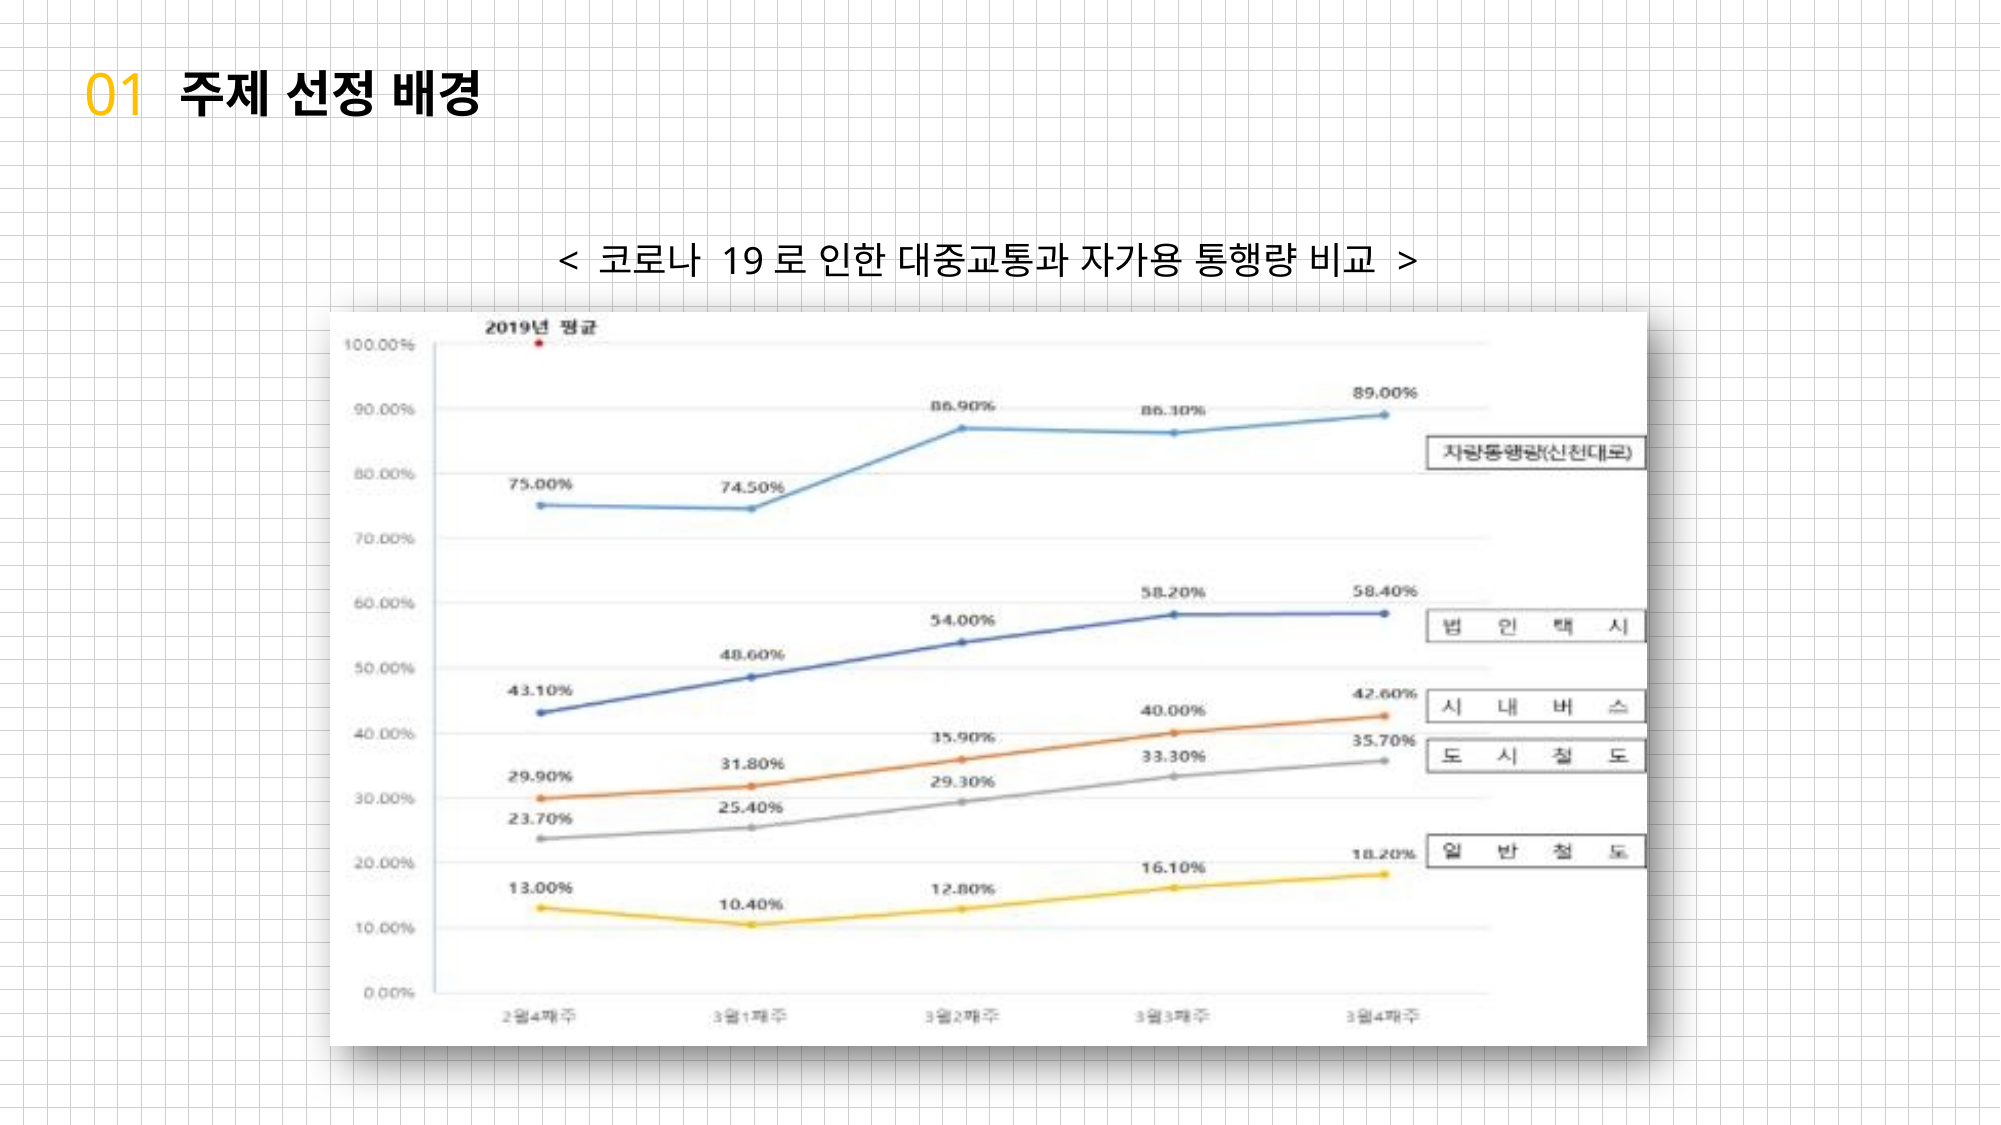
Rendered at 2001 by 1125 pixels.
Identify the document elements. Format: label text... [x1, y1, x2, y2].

text_box < 코로나 19로 인한 대중교통과 자가용 통행량 비교 > [543, 229, 1434, 289]
text_box 주제 선정 배경 [164, 55, 499, 130]
picture [329, 312, 1647, 1046]
text_box 01 [69, 49, 166, 135]
